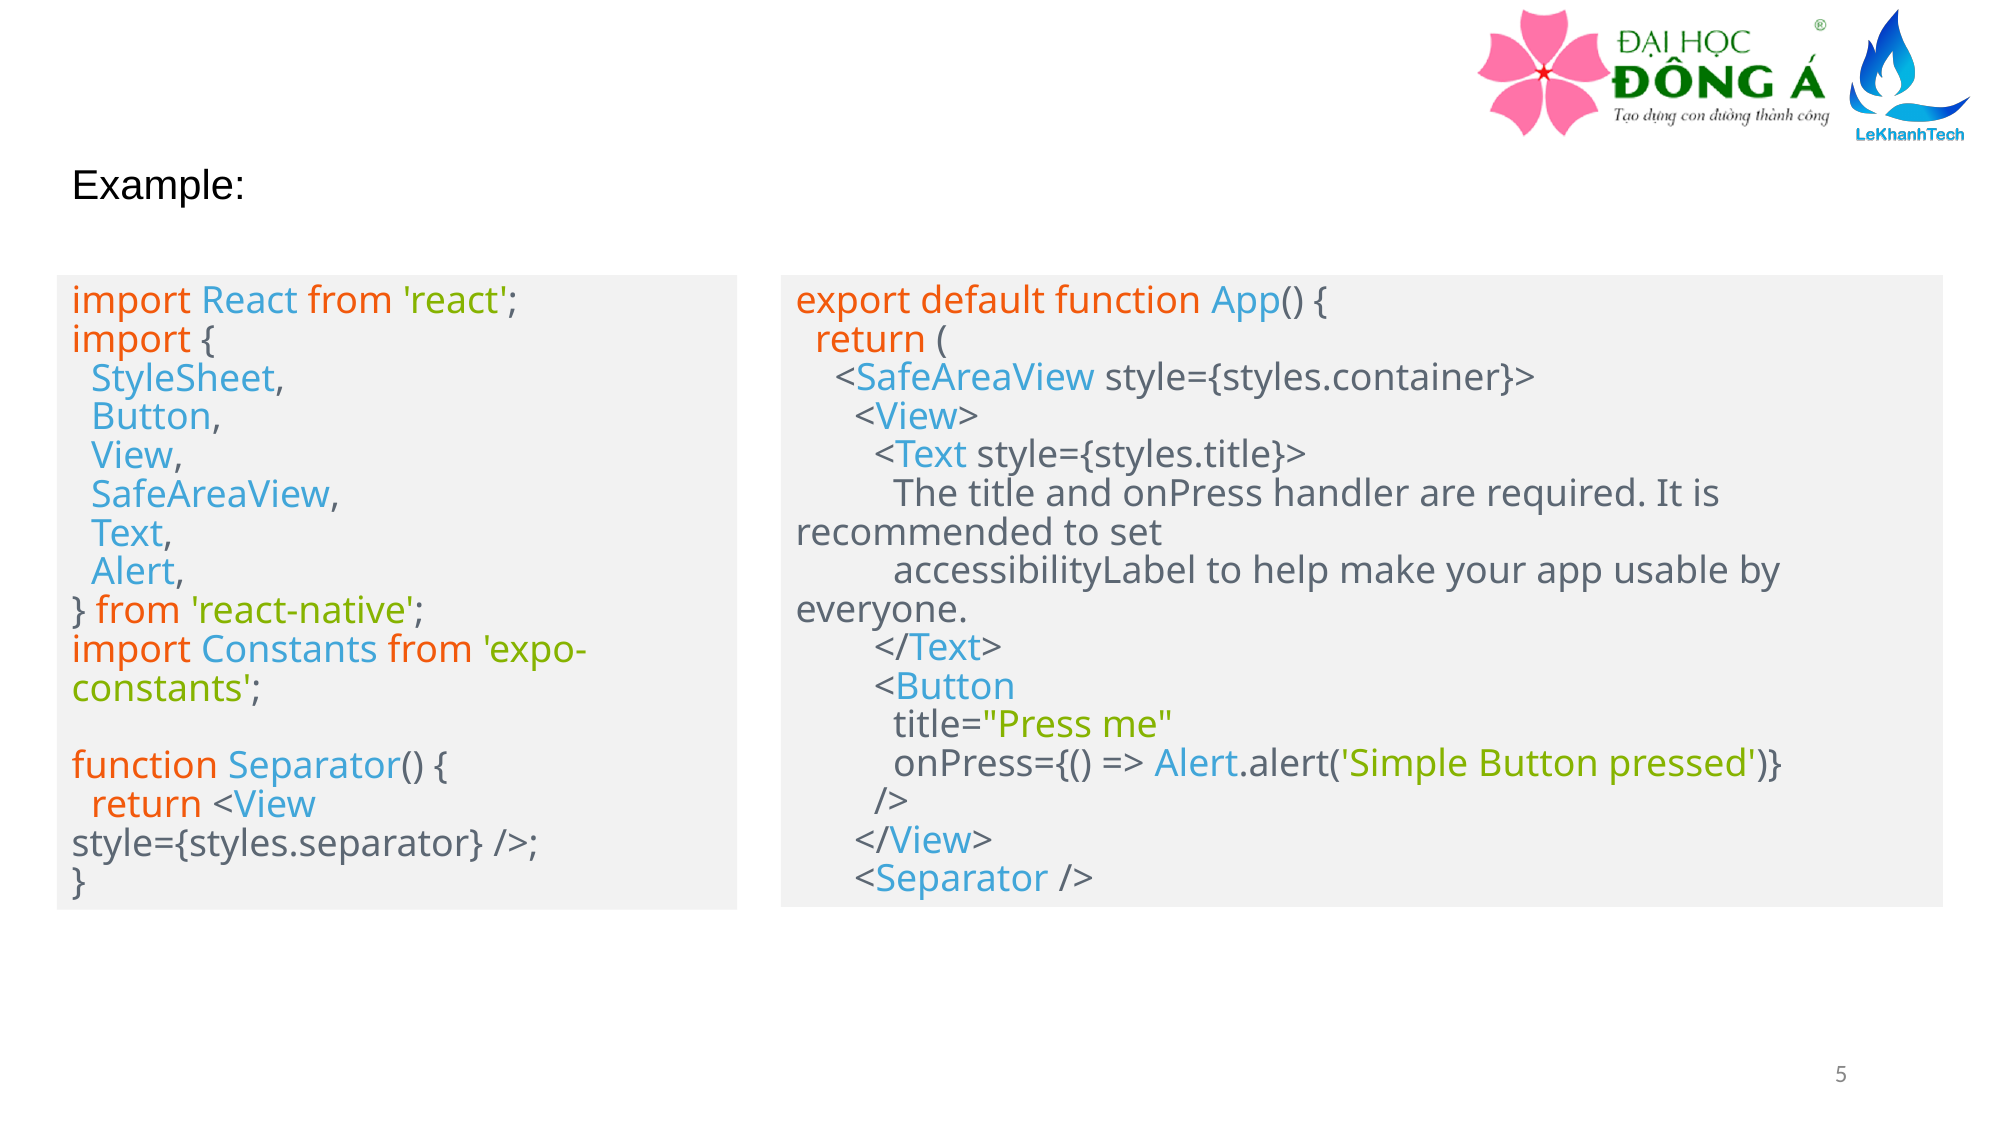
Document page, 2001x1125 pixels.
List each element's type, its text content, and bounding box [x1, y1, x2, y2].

picture [1465, 5, 1980, 144]
slide_number 5 [1412, 1042, 1863, 1103]
text_box export default function App() { return ( <SafeAreaView style={styles.container}> <View> <Text style={styles.title}> The title and onPress handler are required. It is recommended to set accessibilityLabel to help make your app usable by everyone. </Text> <Button title="Press me" onPress={() => Alert.alert('Simple Button pressed')} /> </View> <Separator /> [780, 275, 1943, 907]
text_box import React from 'react'; import { StyleSheet, Button, View, SafeAreaView, Text, Alert, } from 'react-native'; import Constants from 'expo-constants'; function Separator() { return <View style={styles.separator} />; } [56, 275, 738, 910]
text_box Example: [56, 149, 398, 215]
